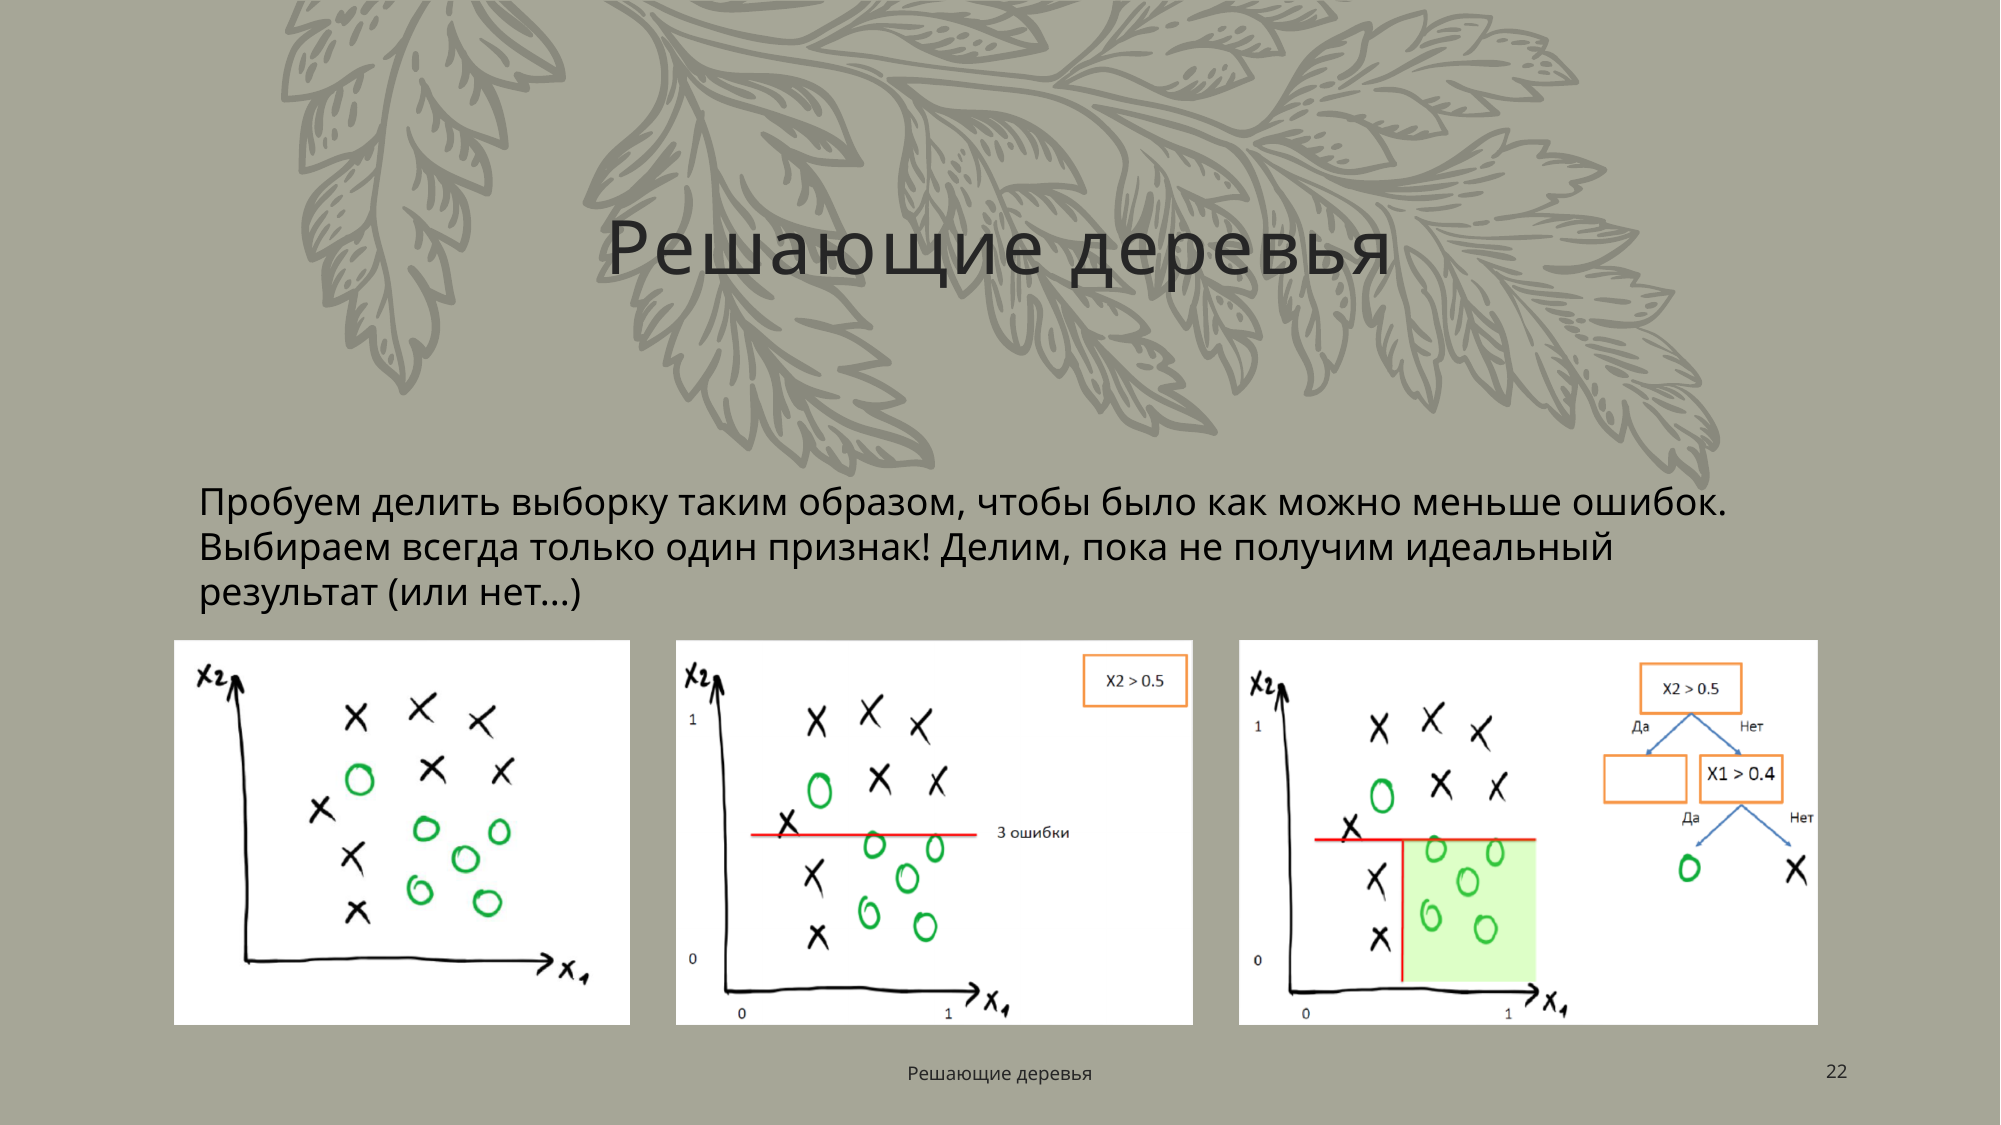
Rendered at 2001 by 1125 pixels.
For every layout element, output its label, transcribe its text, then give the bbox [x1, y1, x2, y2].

title Решающие деревья [137, 182, 1863, 318]
footer Решающие деревья [662, 1042, 1338, 1103]
picture [676, 640, 1193, 1025]
picture [174, 640, 630, 1025]
slide_number 22 [1412, 1042, 1863, 1103]
text_box Пробуем делить выборку таким образом, чтобы было как можно меньше ошибок. Выбираем всегда только один признак! Делим, пока не получим идеальный результат (или нет...) [183, 470, 1818, 621]
picture [1239, 640, 1818, 1025]
